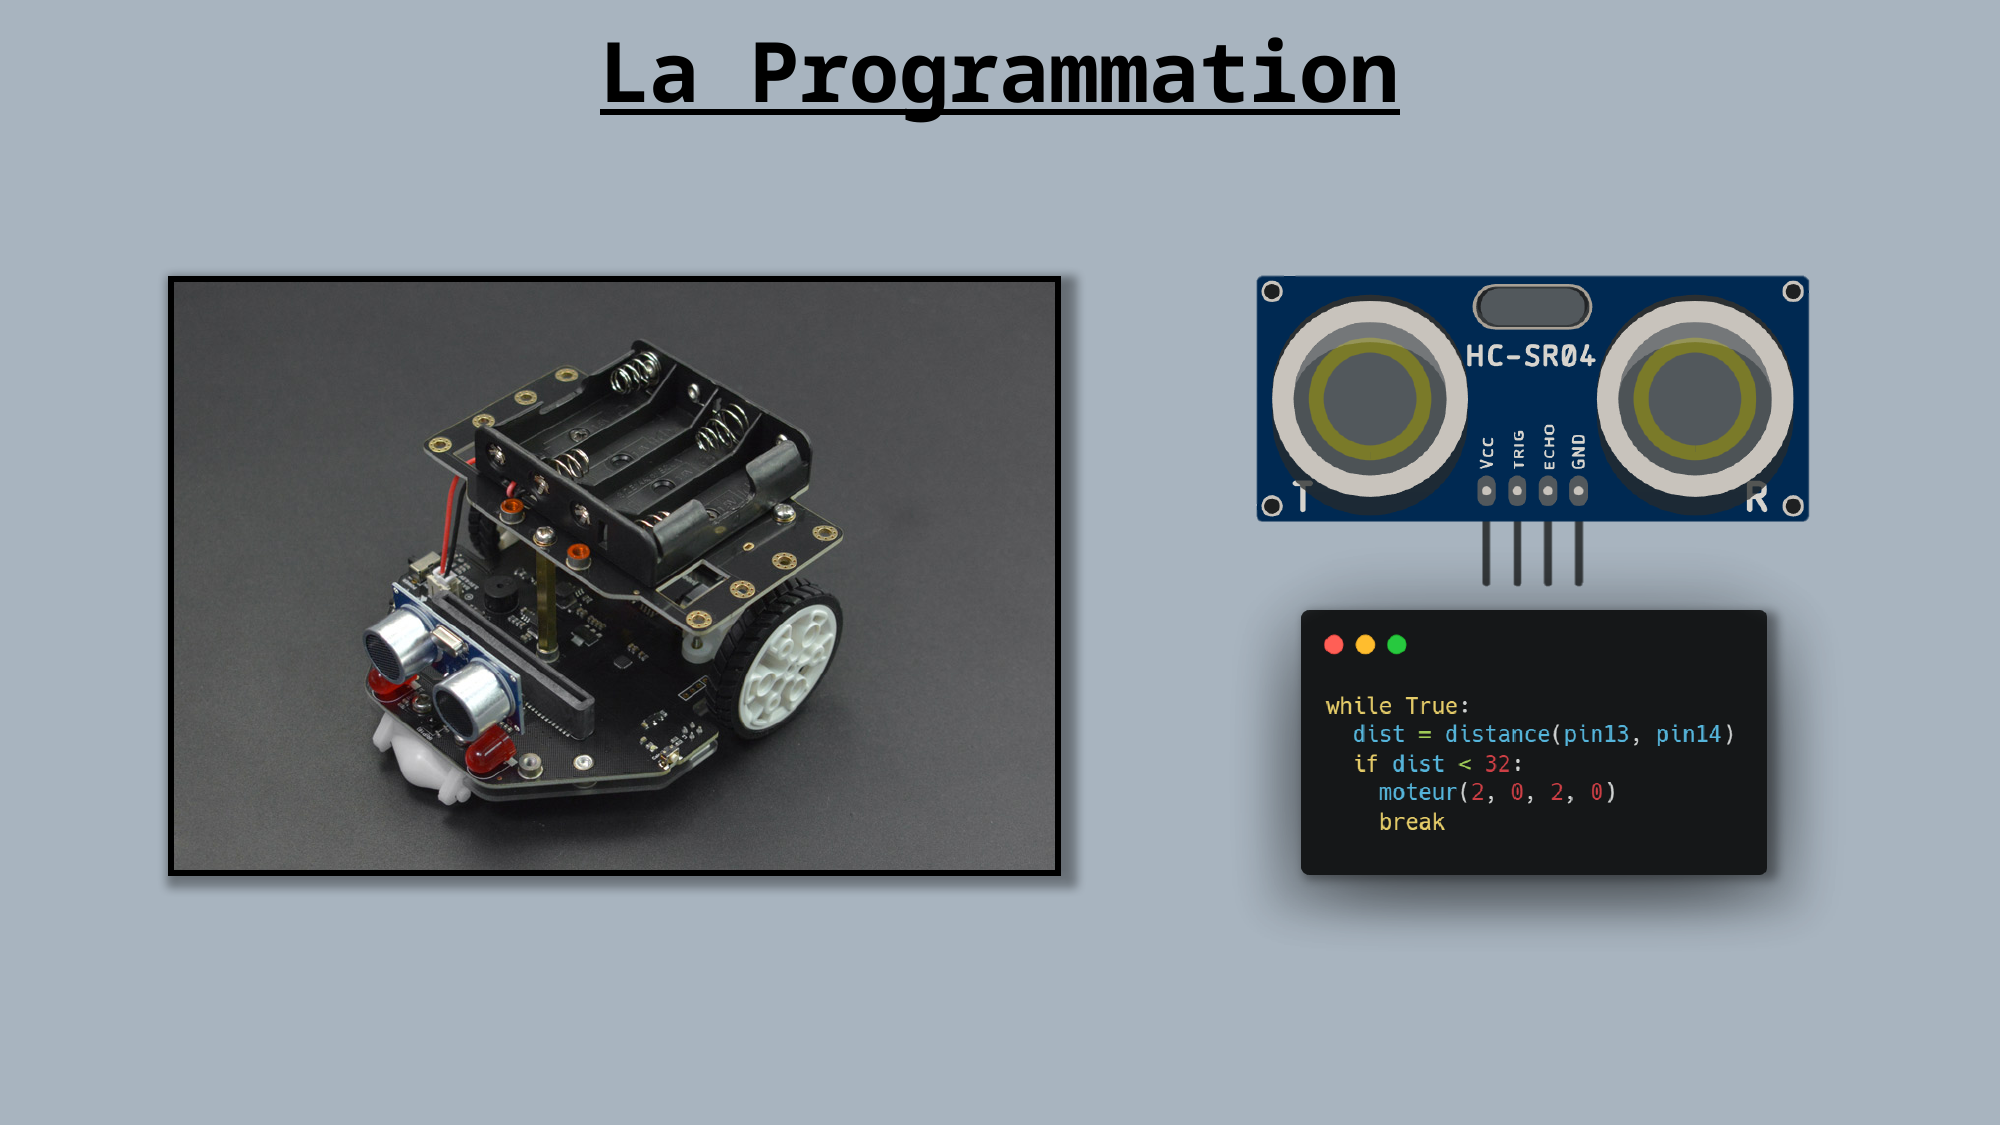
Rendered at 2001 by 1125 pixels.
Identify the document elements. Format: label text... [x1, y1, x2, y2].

text_box La Programmation [585, 11, 1415, 127]
picture [1213, 264, 1854, 961]
picture [173, 282, 1056, 870]
